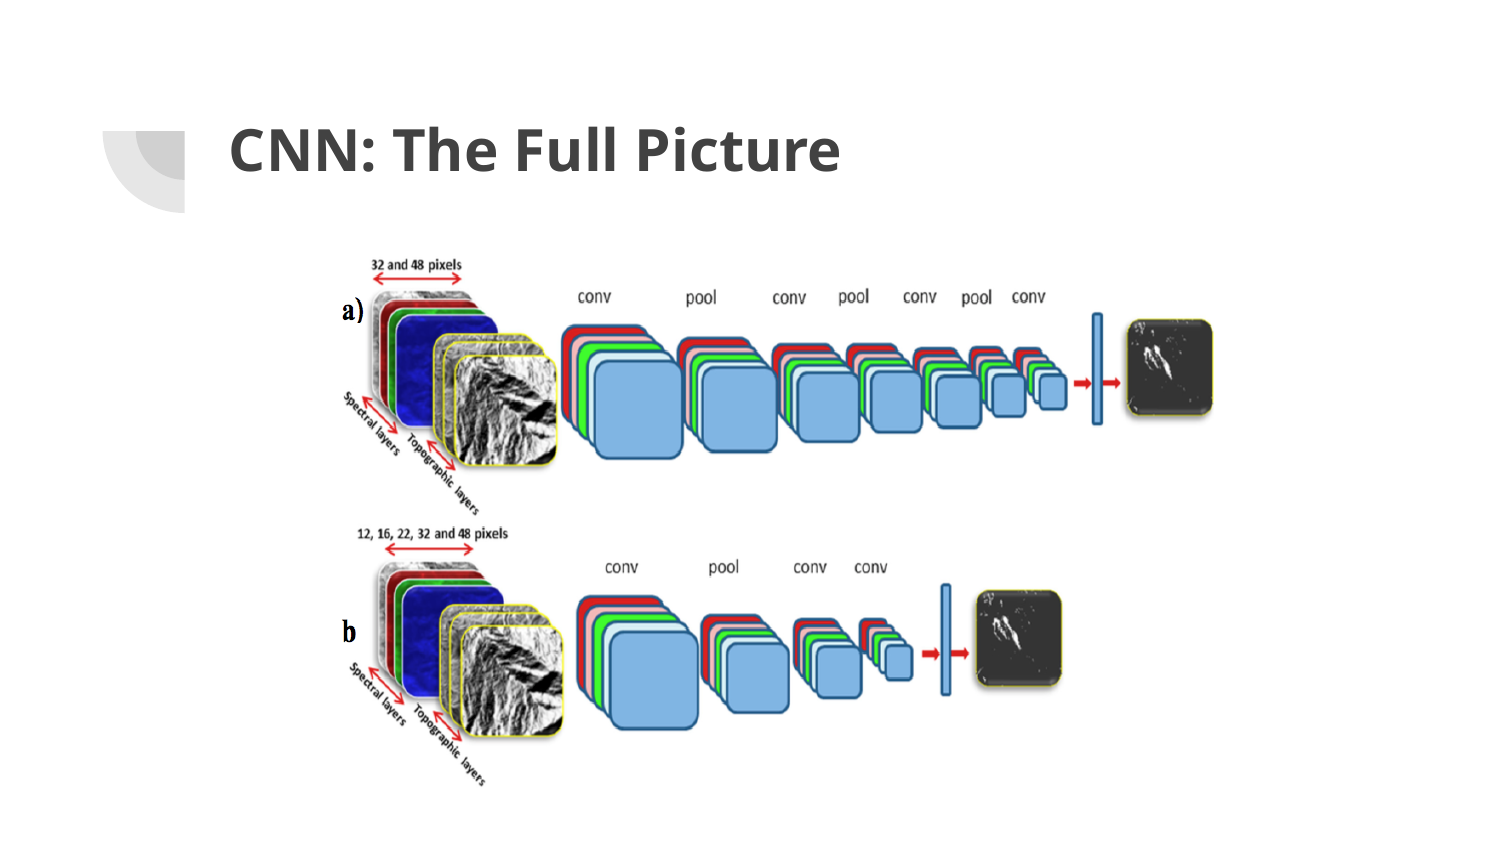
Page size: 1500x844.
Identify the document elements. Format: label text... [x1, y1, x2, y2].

title CNN: The Full Picture [213, 98, 1368, 263]
picture [213, 226, 1338, 804]
